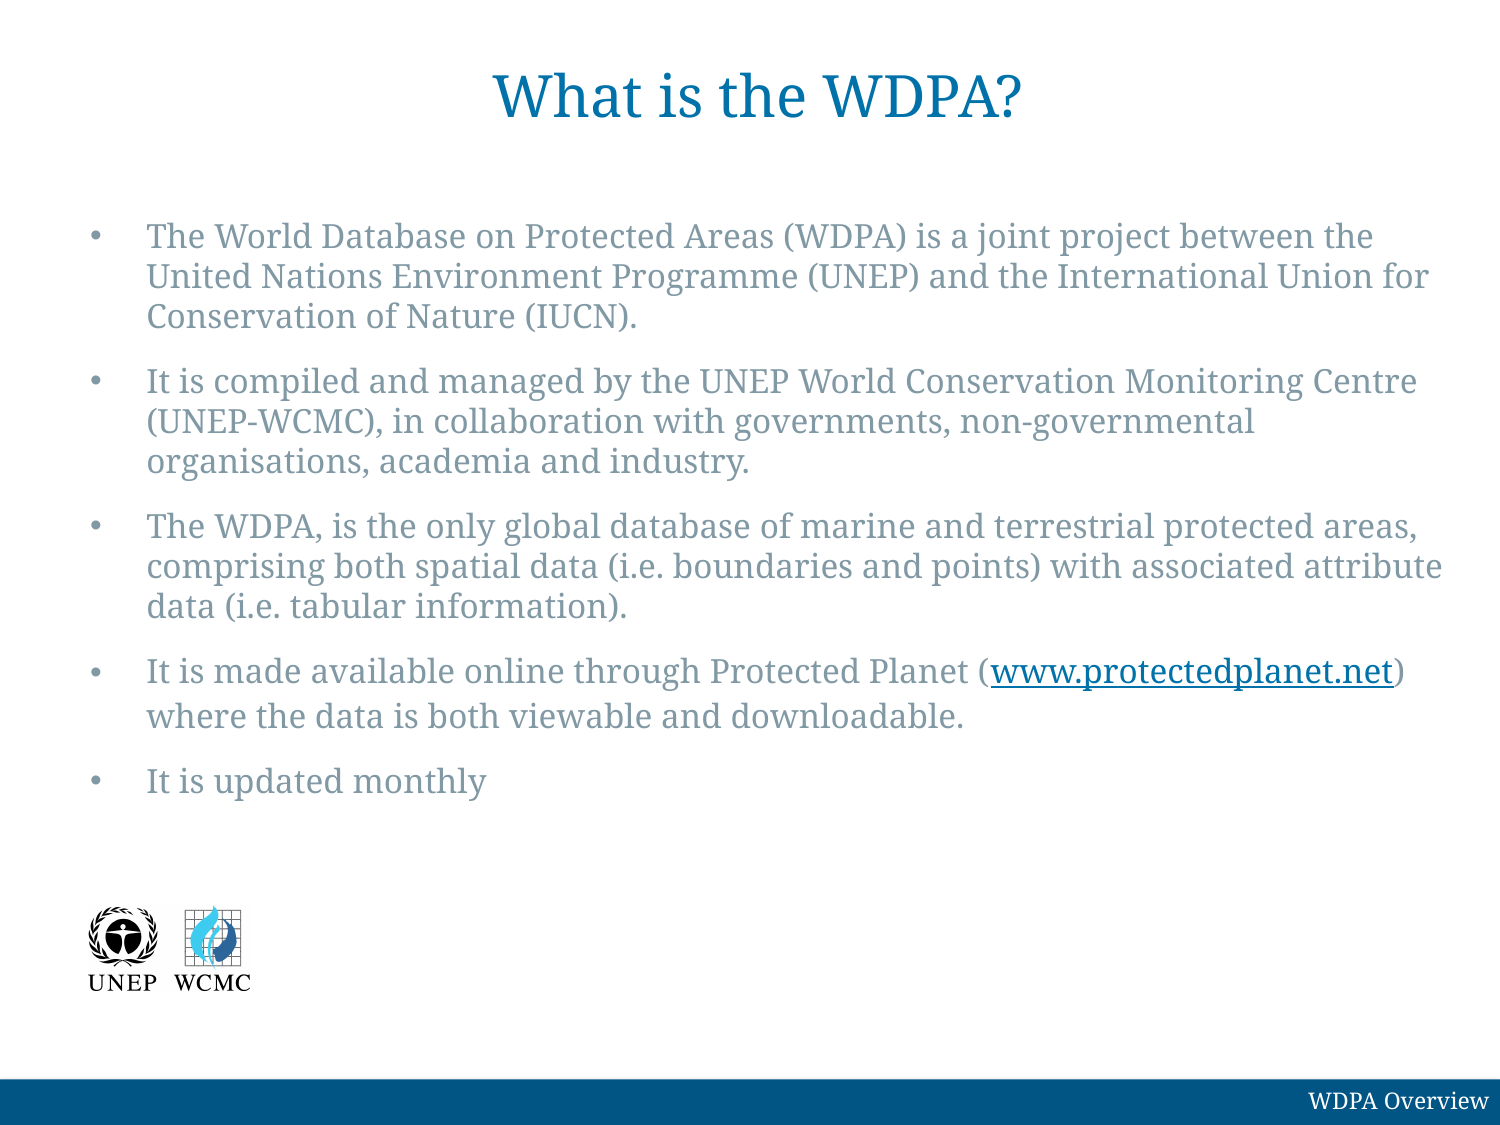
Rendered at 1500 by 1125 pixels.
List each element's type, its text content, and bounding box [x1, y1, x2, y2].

title What is the WDPA? [0, 0, 1500, 188]
list The World Database on Protected Areas (WDPA) is a joint project between the United Nations Environment Programme (UNEP) and the International Union for Conservation of Nature (IUCN). It is compiled and managed by the UNEP World Conservation Monitoring Centre (UNEP-WCMC), in collaboration with governments, non-governmental organisations, academia and industry. The WDPA, is the only global database of marine and terrestrial protected areas, comprising both spatial data (i.e. boundaries and points) with associated attribute data (i.e. tabular information). It is made available online through Protected Planet (www.protectedplanet.net) where the data is both viewable and downloadable. It is updated monthly [75, 208, 1483, 882]
picture [88, 905, 250, 991]
